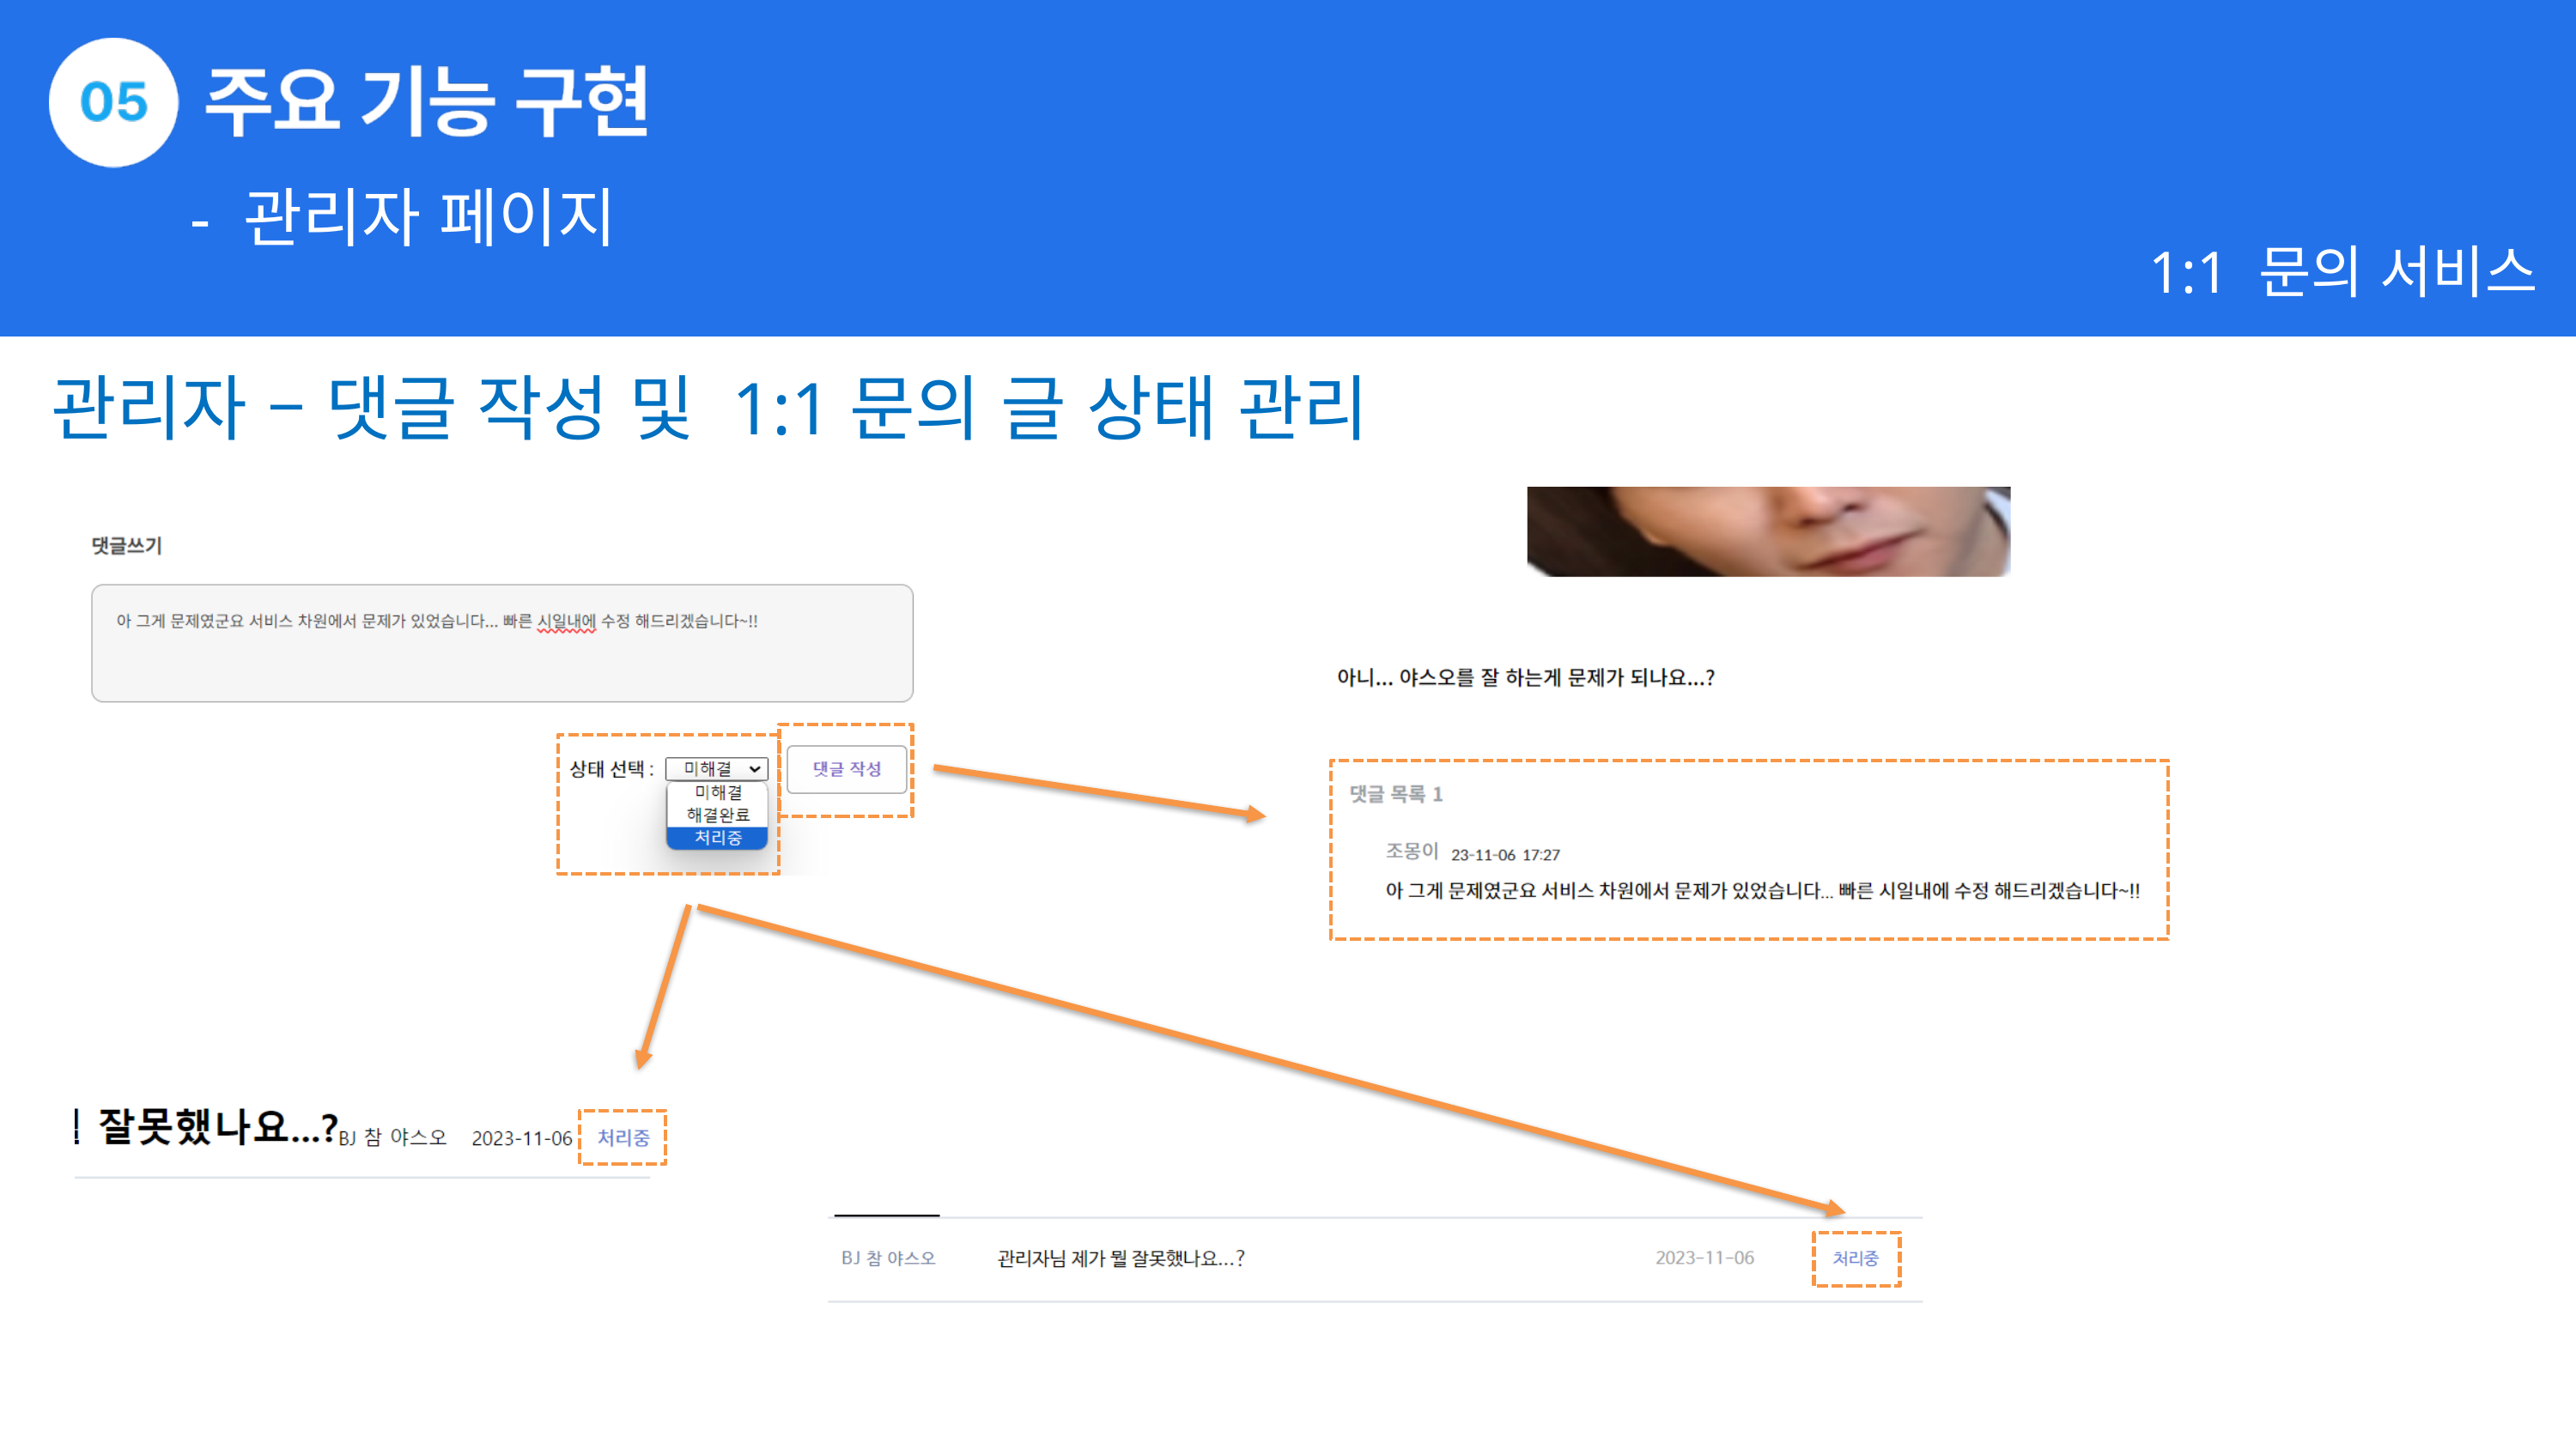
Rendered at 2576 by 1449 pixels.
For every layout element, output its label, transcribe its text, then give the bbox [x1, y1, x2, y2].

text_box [638, 904, 690, 1070]
picture [75, 1080, 675, 1186]
text_box 관리자 – 댓글 작성 및 1:1문의 글 상태 관리 [38, 357, 1395, 456]
picture [72, 513, 934, 876]
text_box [0, 0, 2576, 336]
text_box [49, 14, 727, 230]
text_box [933, 767, 1267, 817]
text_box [697, 906, 1847, 1214]
picture [826, 1214, 1938, 1305]
picture [1287, 487, 2191, 962]
